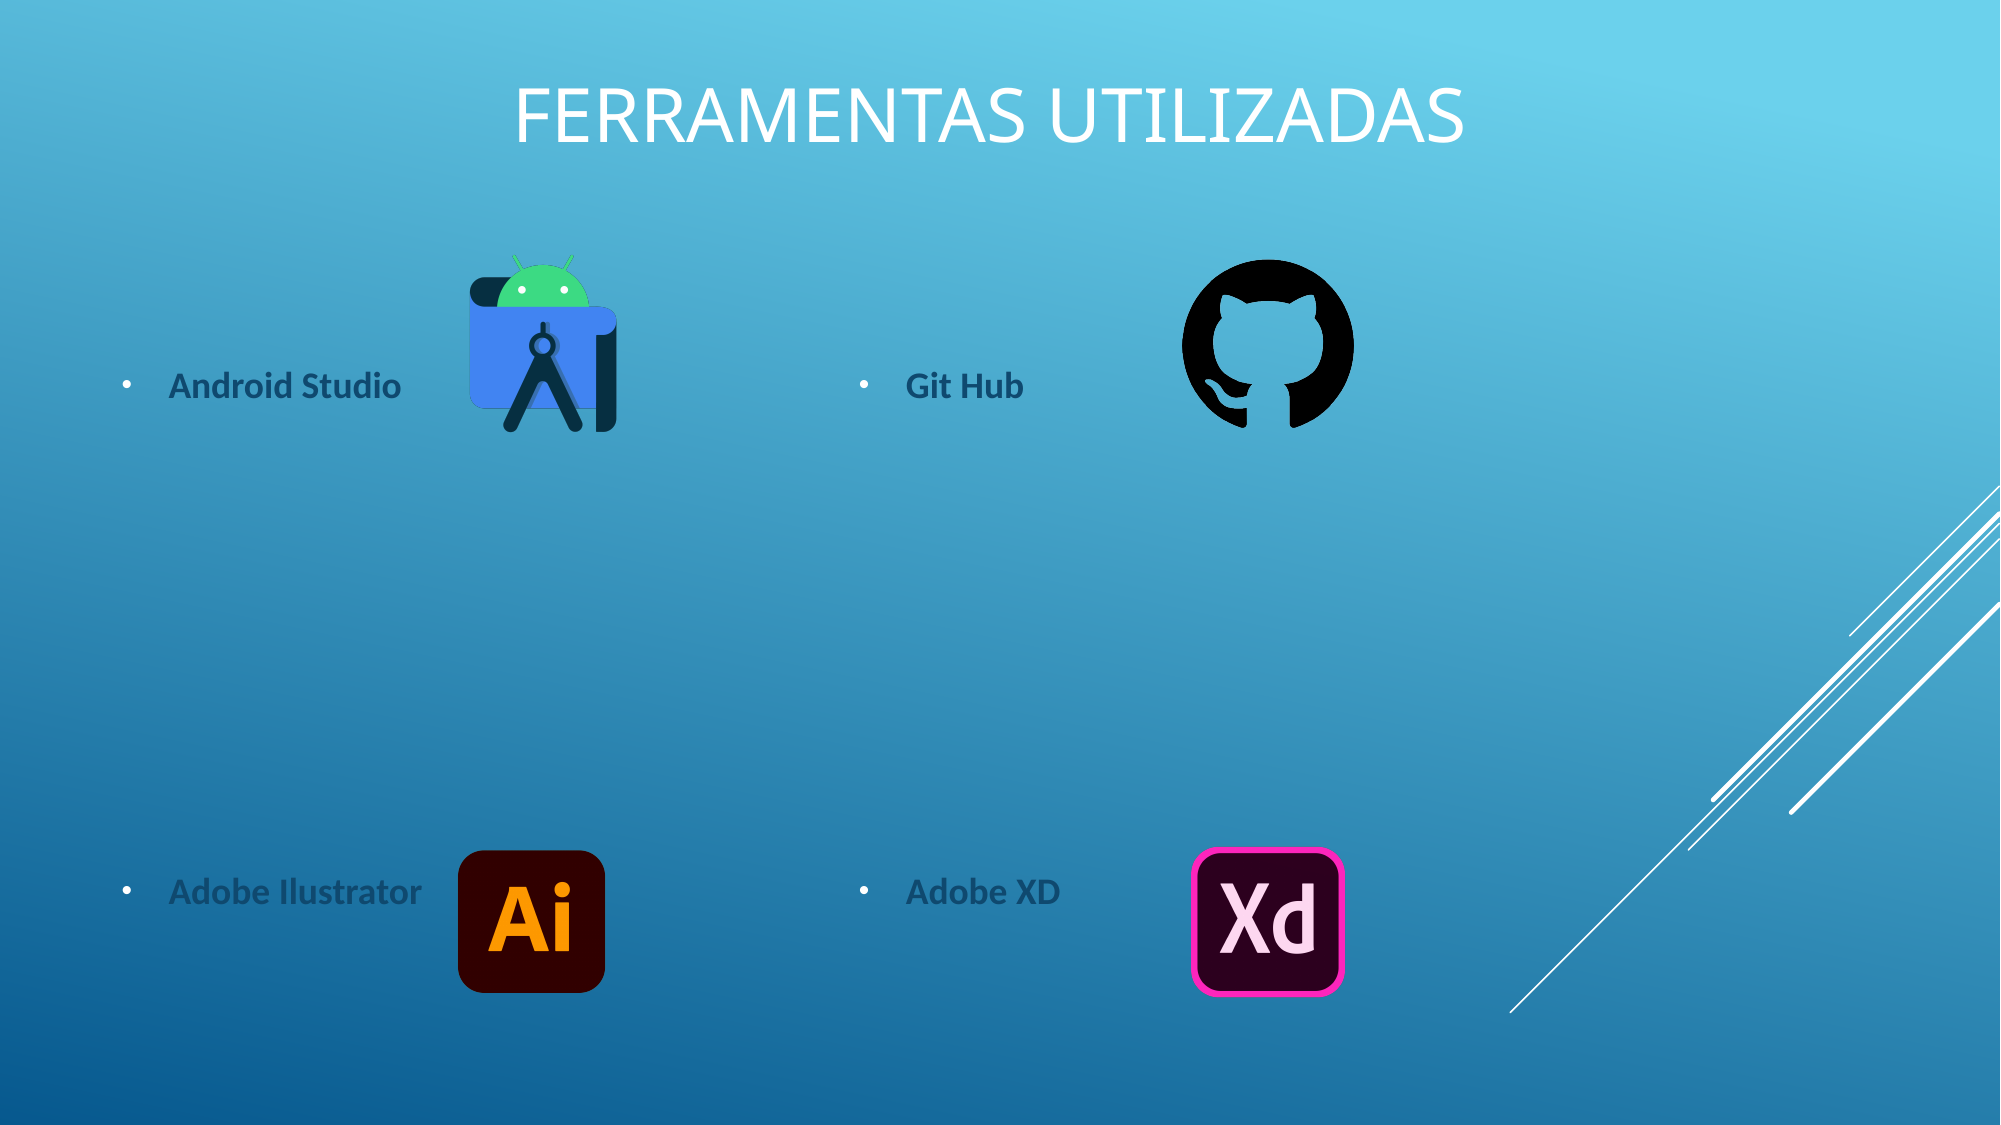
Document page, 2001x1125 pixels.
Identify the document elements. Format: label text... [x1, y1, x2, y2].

picture [1098, 808, 1437, 1035]
picture [1181, 257, 1354, 430]
text_box Git Hub Adobe XD [844, 236, 1492, 1107]
picture [418, 850, 648, 994]
title Ferramentas UTILIZADAS [300, 0, 1700, 237]
list Android Studio Adobe Ilustrator [106, 236, 755, 1107]
picture [418, 203, 669, 484]
